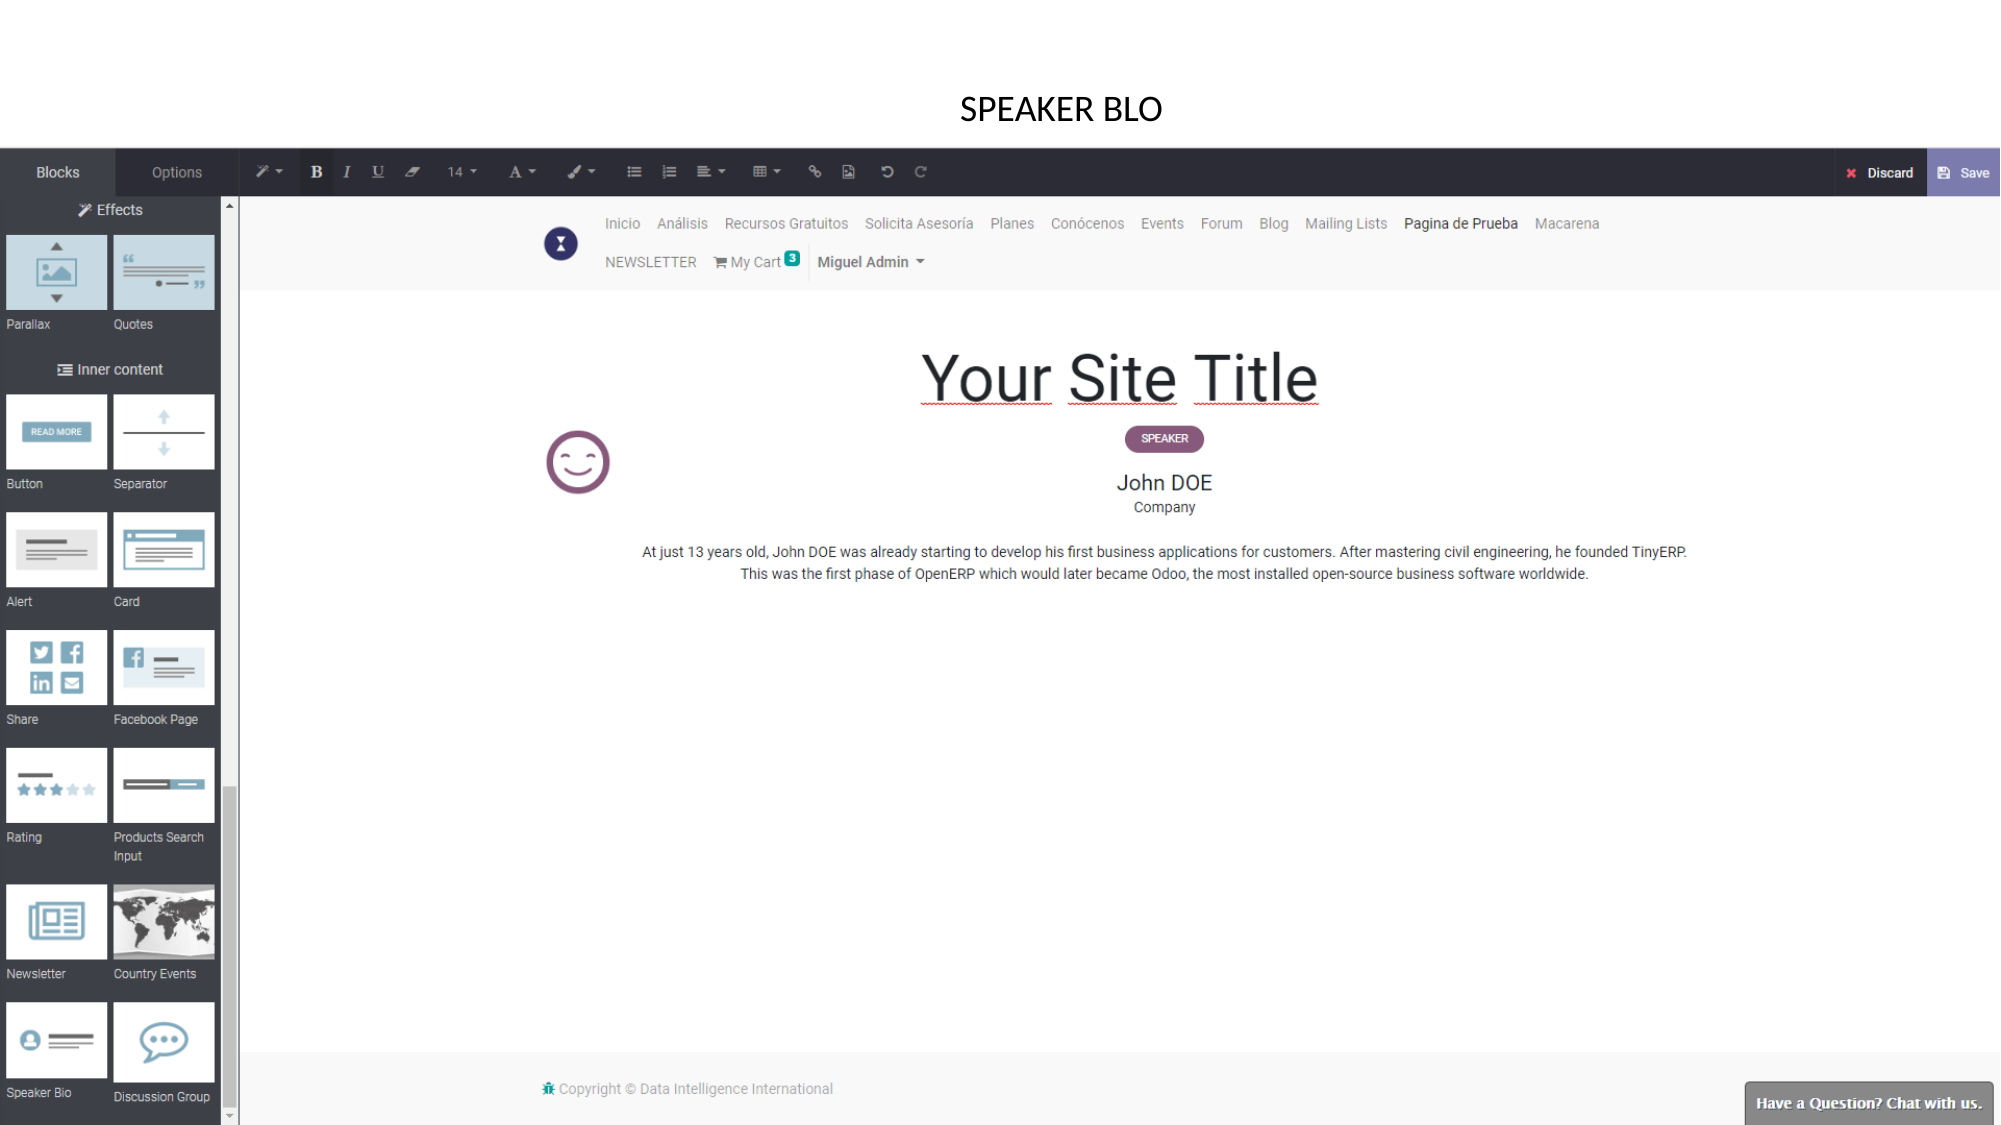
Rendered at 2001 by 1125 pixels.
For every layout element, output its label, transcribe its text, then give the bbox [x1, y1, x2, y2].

picture [0, 146, 2000, 1125]
text_box SPEAKER BLO [945, 76, 1179, 137]
